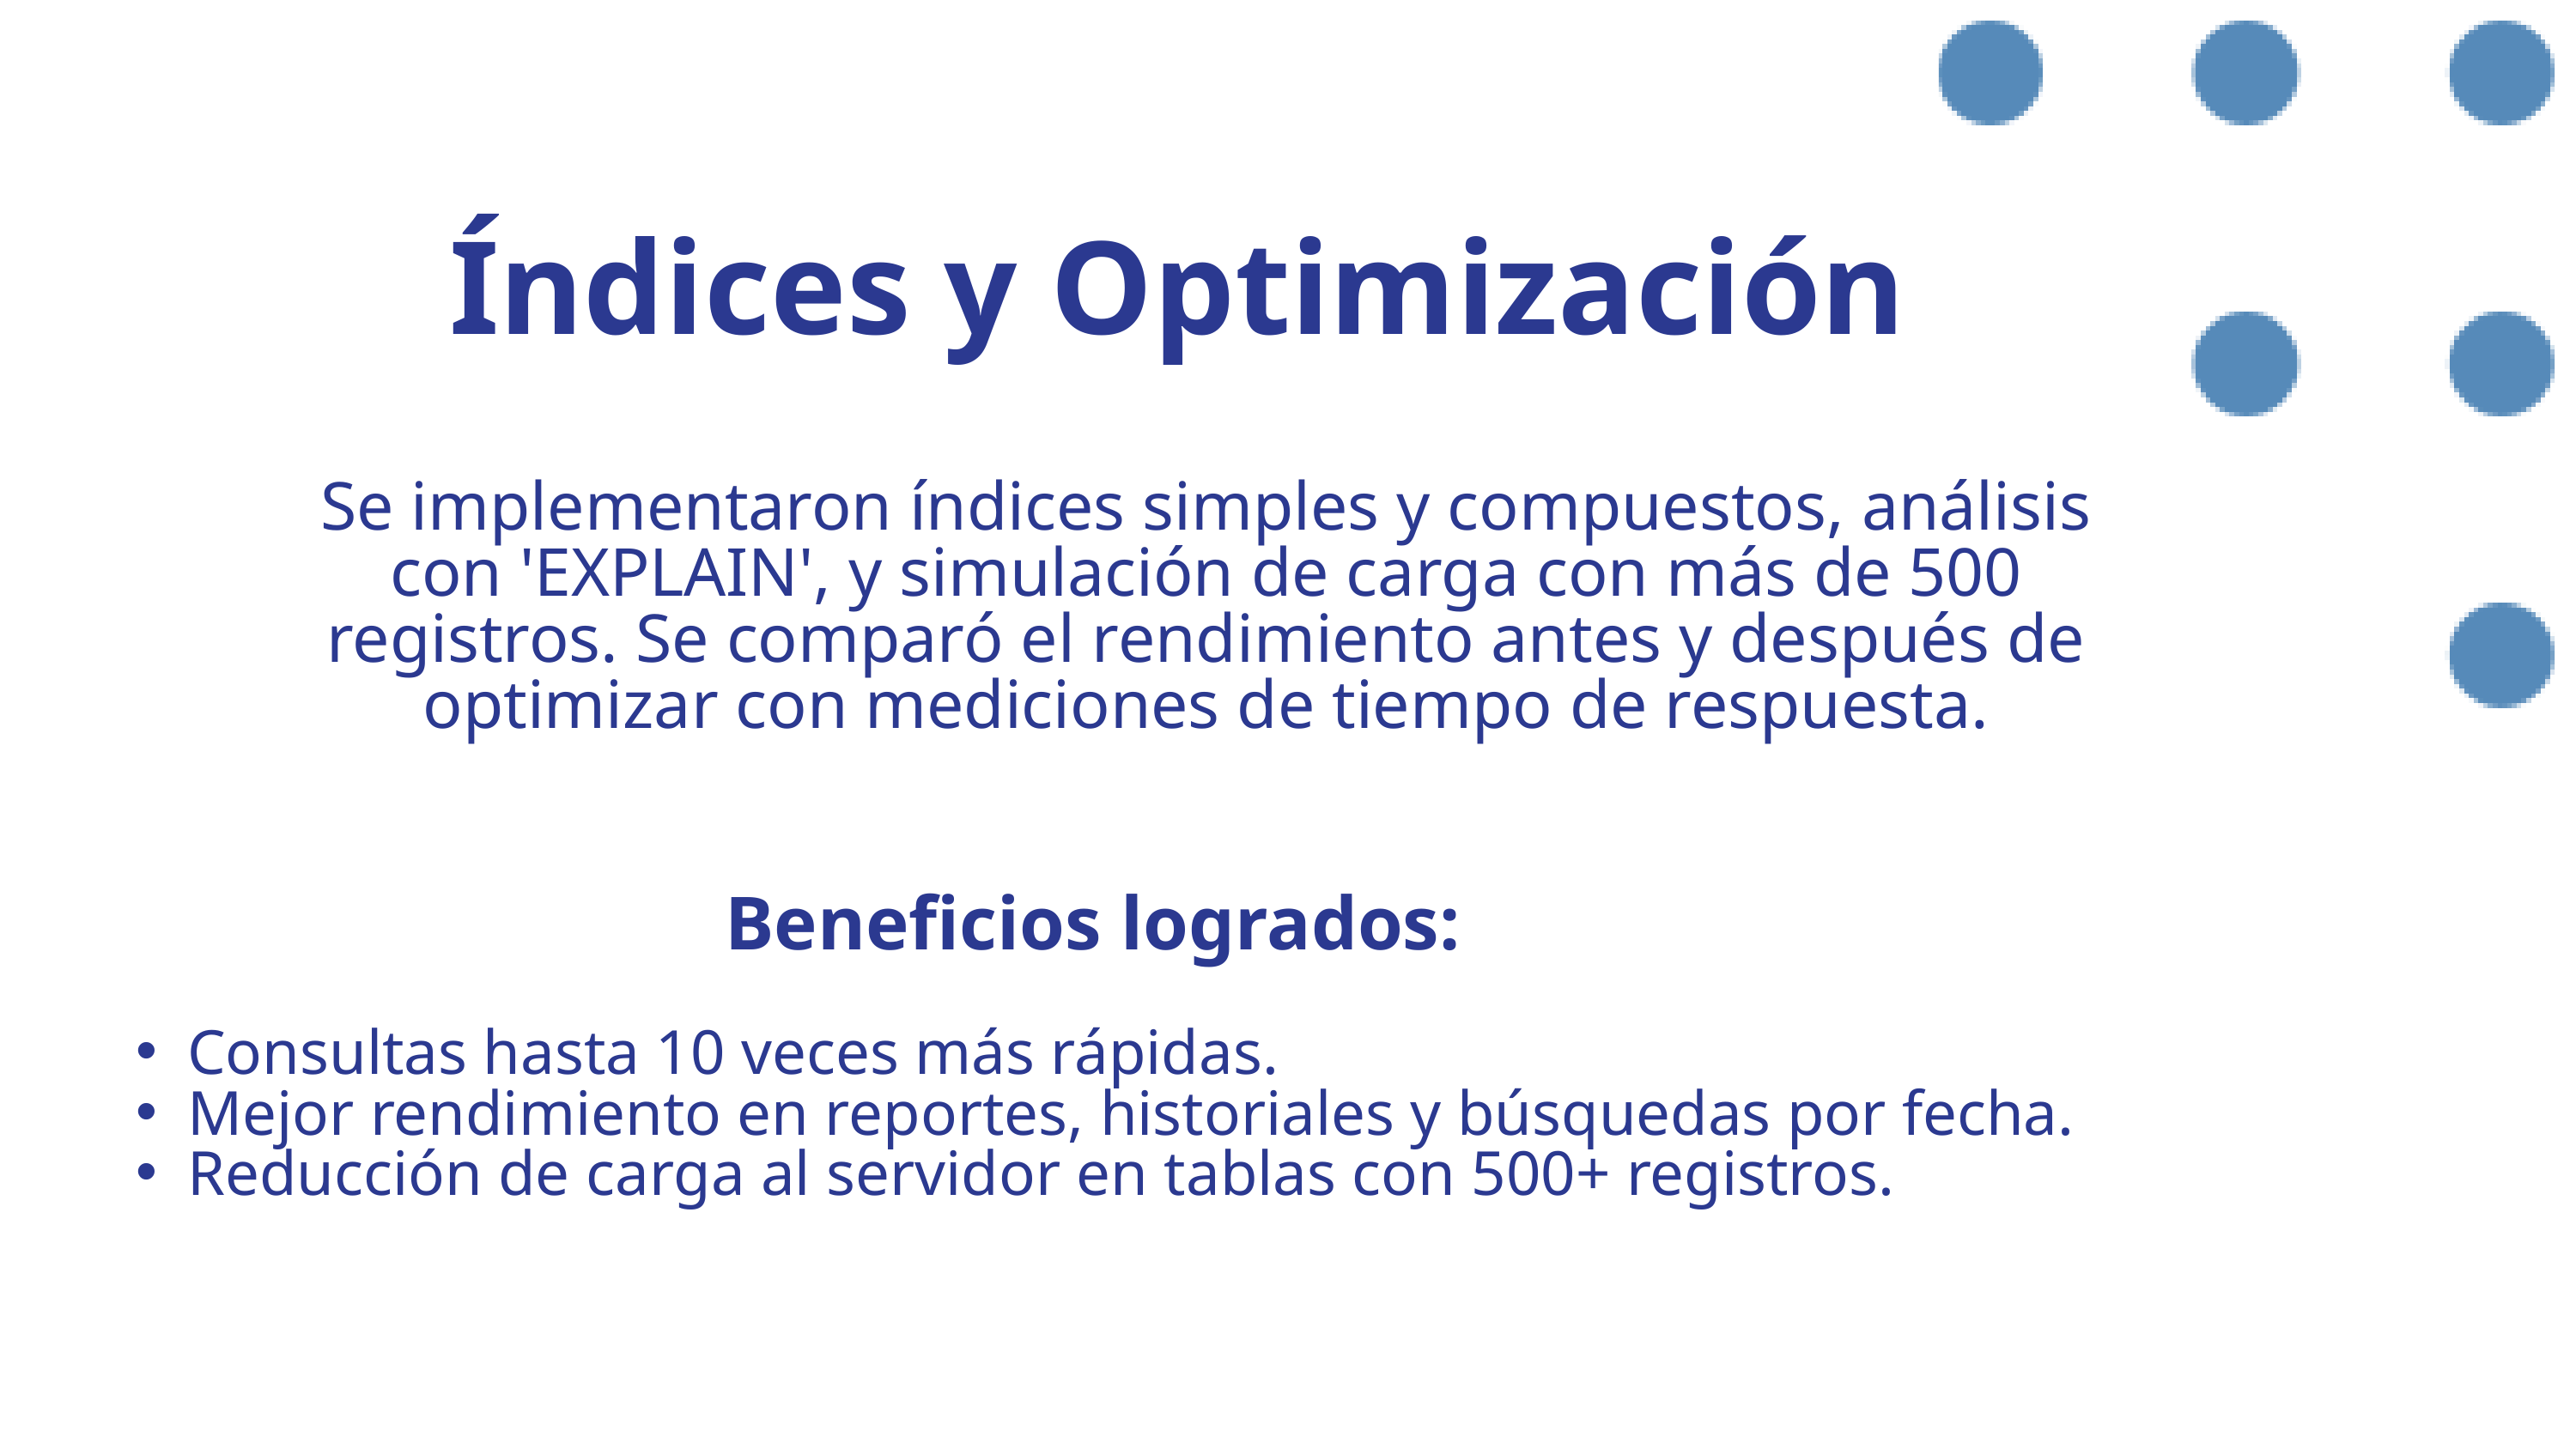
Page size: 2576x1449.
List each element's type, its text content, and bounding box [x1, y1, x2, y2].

text_box Beneficios logrados: Consultas hasta 10 veces más rápidas. Mejor rendimiento en reportes, historiales y búsquedas por fecha. Reducción de carga al servidor en tablas con 500+ registros. [83, 891, 2102, 1209]
text_box [1938, 21, 2555, 709]
text_box Índices y Optimización [356, 231, 2000, 361]
text_box Se implementaron índices simples y compuestos, análisis con 'EXPLAIN', y simulación de carga con más de 500 registros. Se comparó el rendimiento antes y después de optimizar con mediciones de tiempo de respuesta. [311, 476, 2102, 743]
